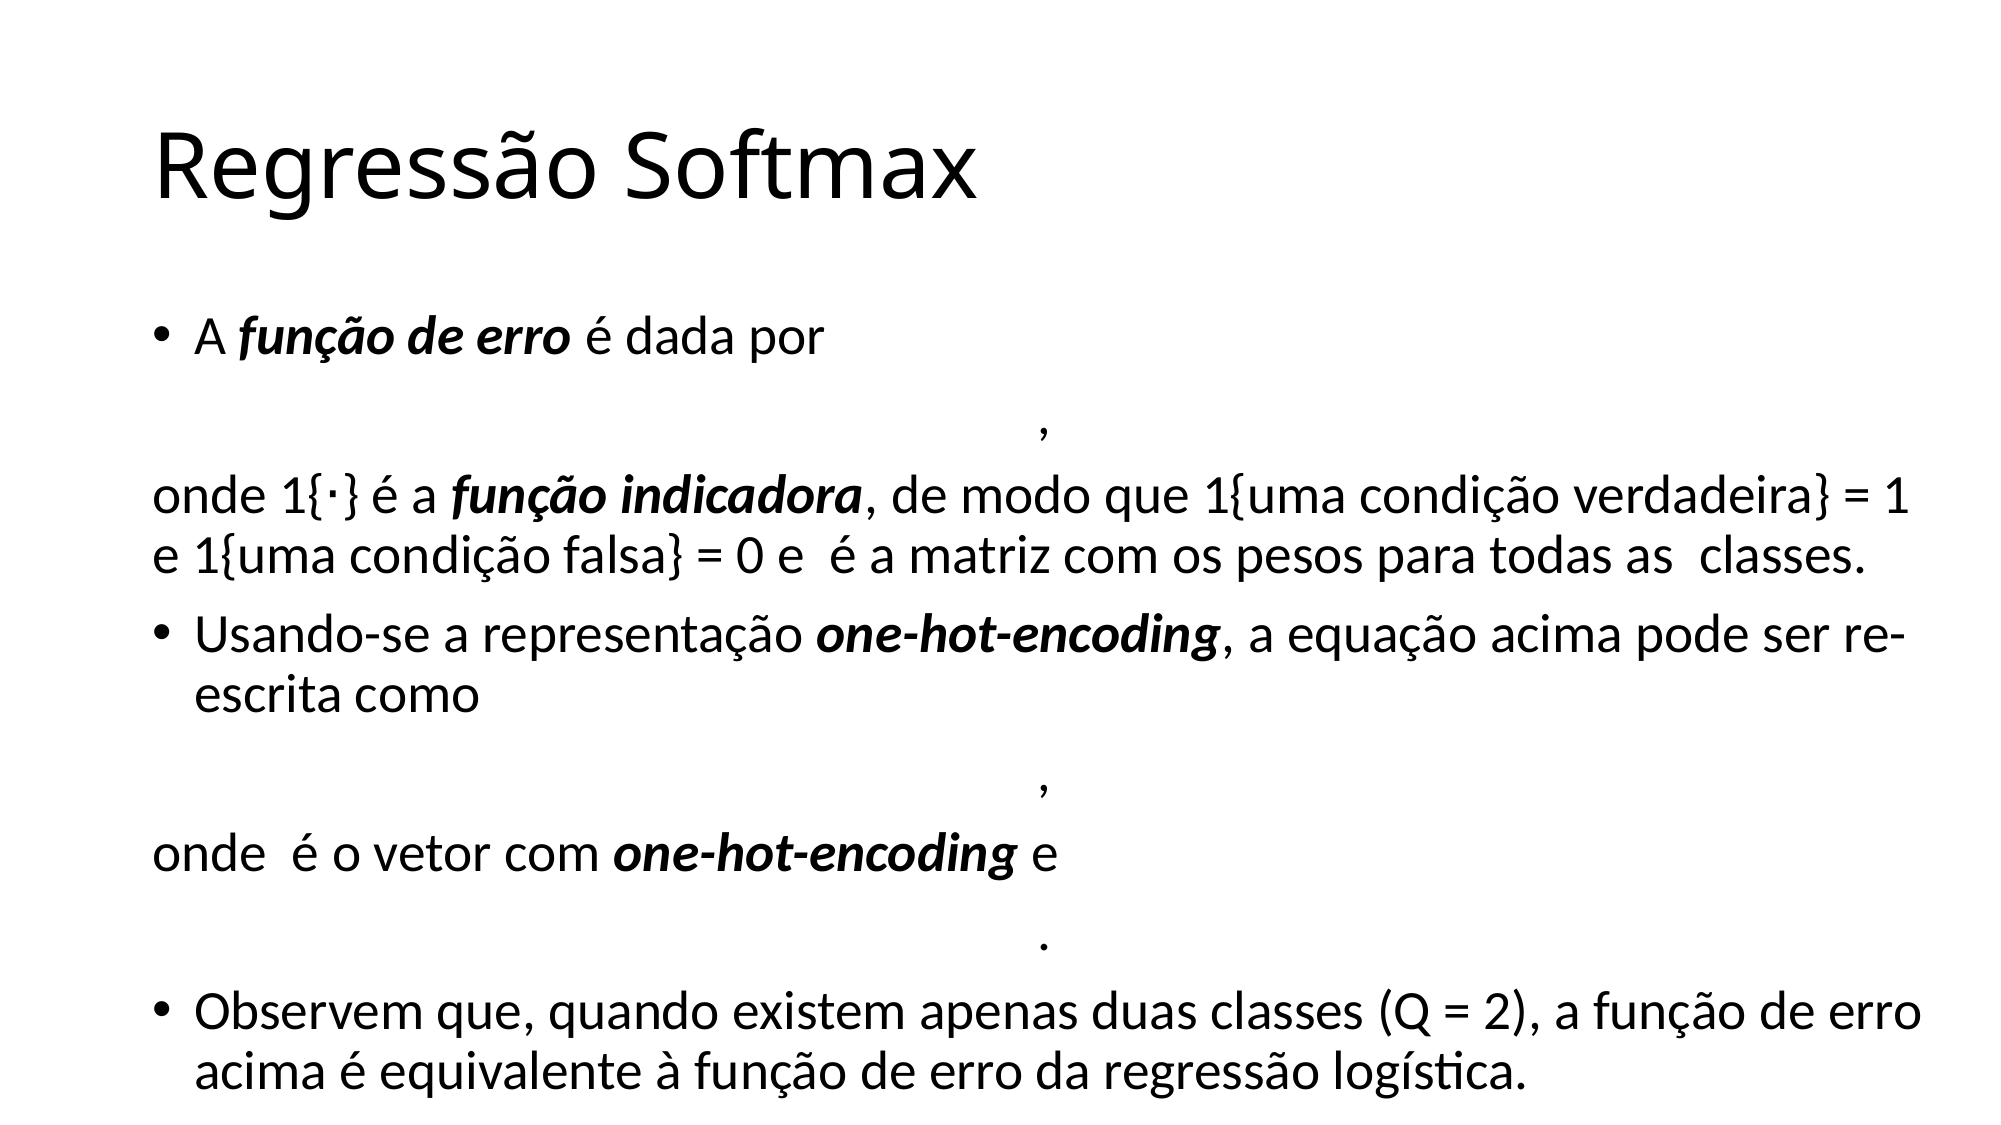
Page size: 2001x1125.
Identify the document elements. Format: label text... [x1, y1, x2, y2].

title Regressão Softmax [137, 59, 1863, 278]
